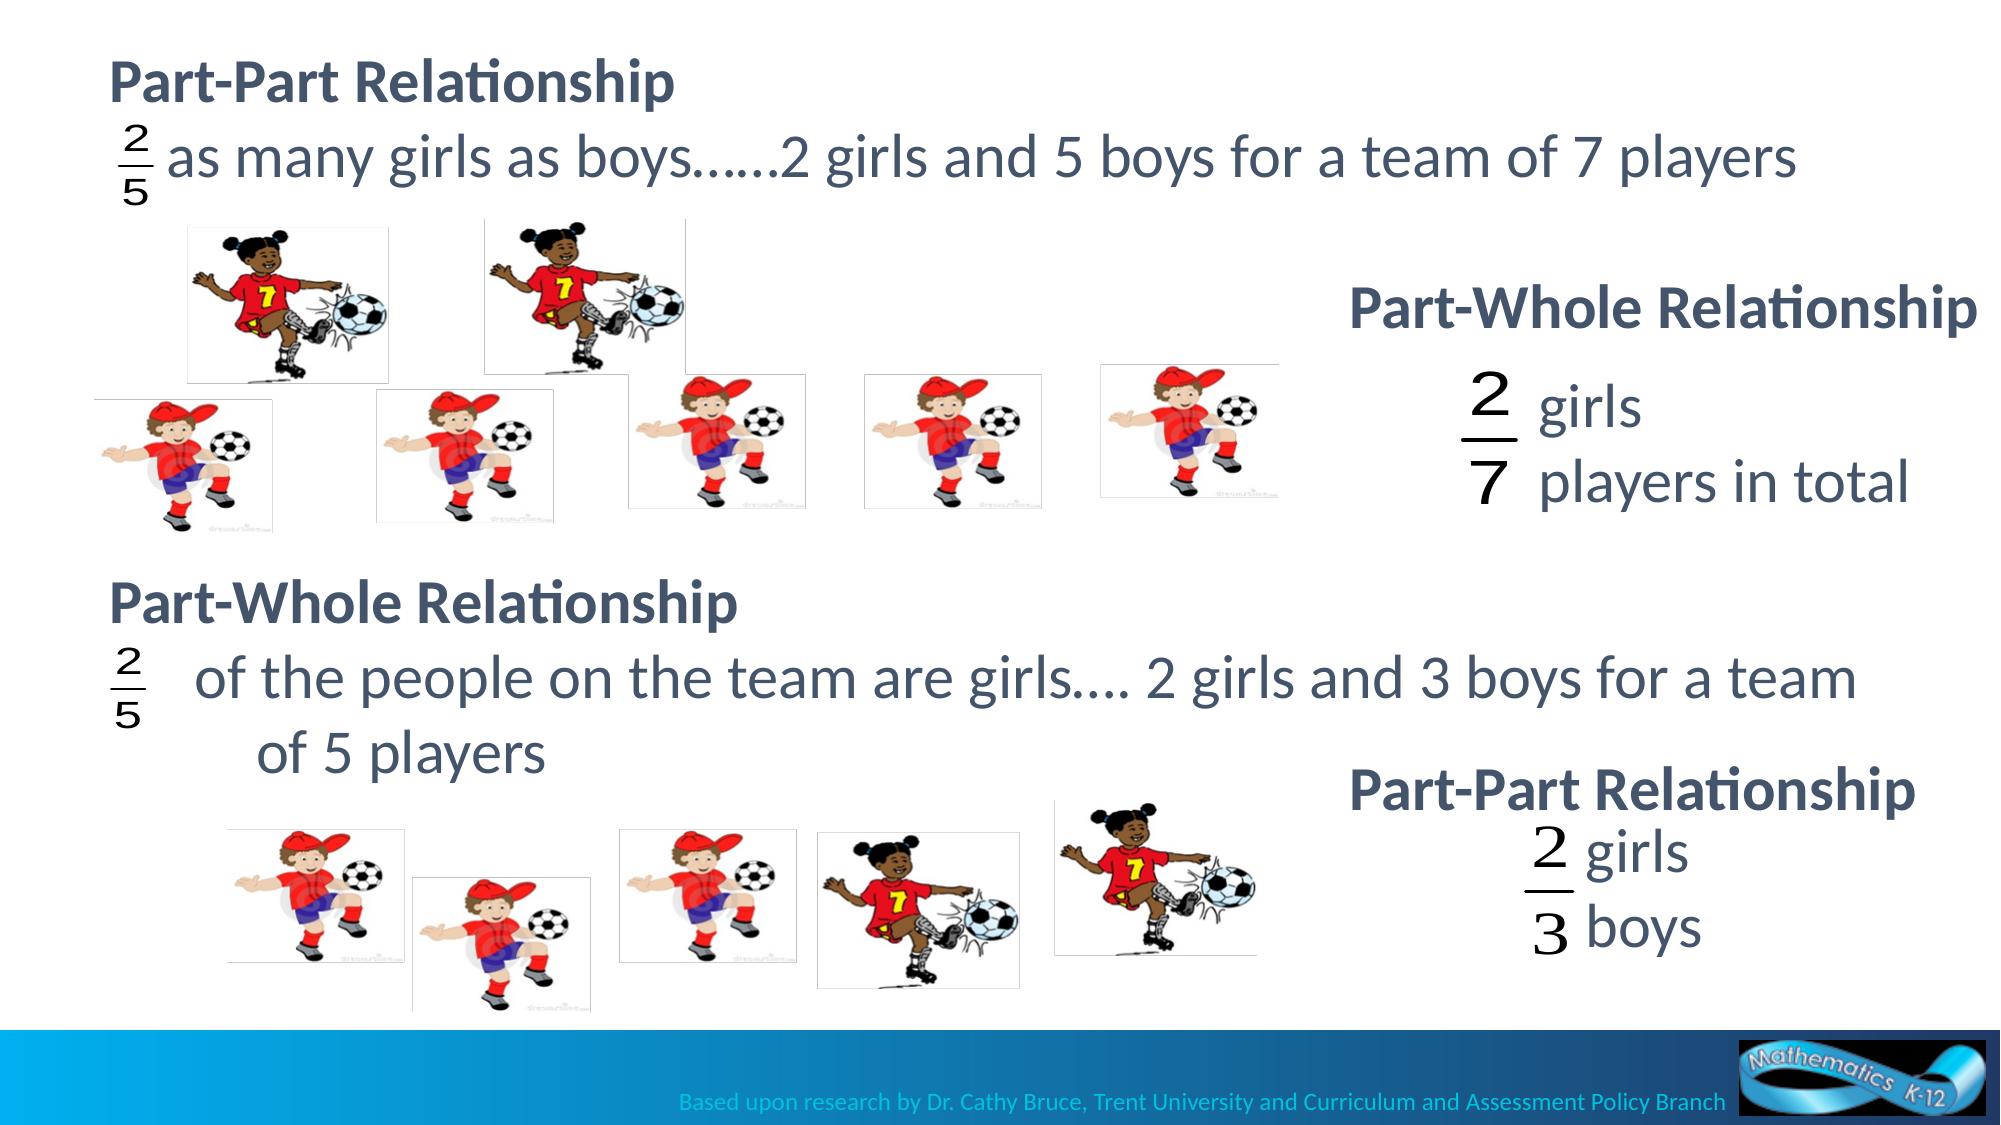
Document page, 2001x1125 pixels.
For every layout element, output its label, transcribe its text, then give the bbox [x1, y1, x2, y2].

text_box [101, 633, 157, 741]
picture [94, 219, 1279, 534]
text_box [108, 110, 165, 218]
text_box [1447, 349, 1535, 519]
text_box girls players in total [1522, 357, 1941, 523]
text_box girls boys [1591, 830, 1861, 968]
text_box Part-Whole Relationship [1335, 259, 2000, 349]
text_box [1512, 809, 1591, 969]
text_box Part-Part Relationship [1334, 740, 1974, 830]
picture [227, 800, 1257, 1012]
picture [1739, 1040, 1986, 1116]
text_box Part-Whole Relationship of the people on the team are girls…. 2 girls and 3 boys for a team of 5 players [94, 553, 1918, 793]
text_box Part-Part Relationship as many girls as boys……2 girls and 5 boys for a team of 7 players [94, 32, 1969, 198]
